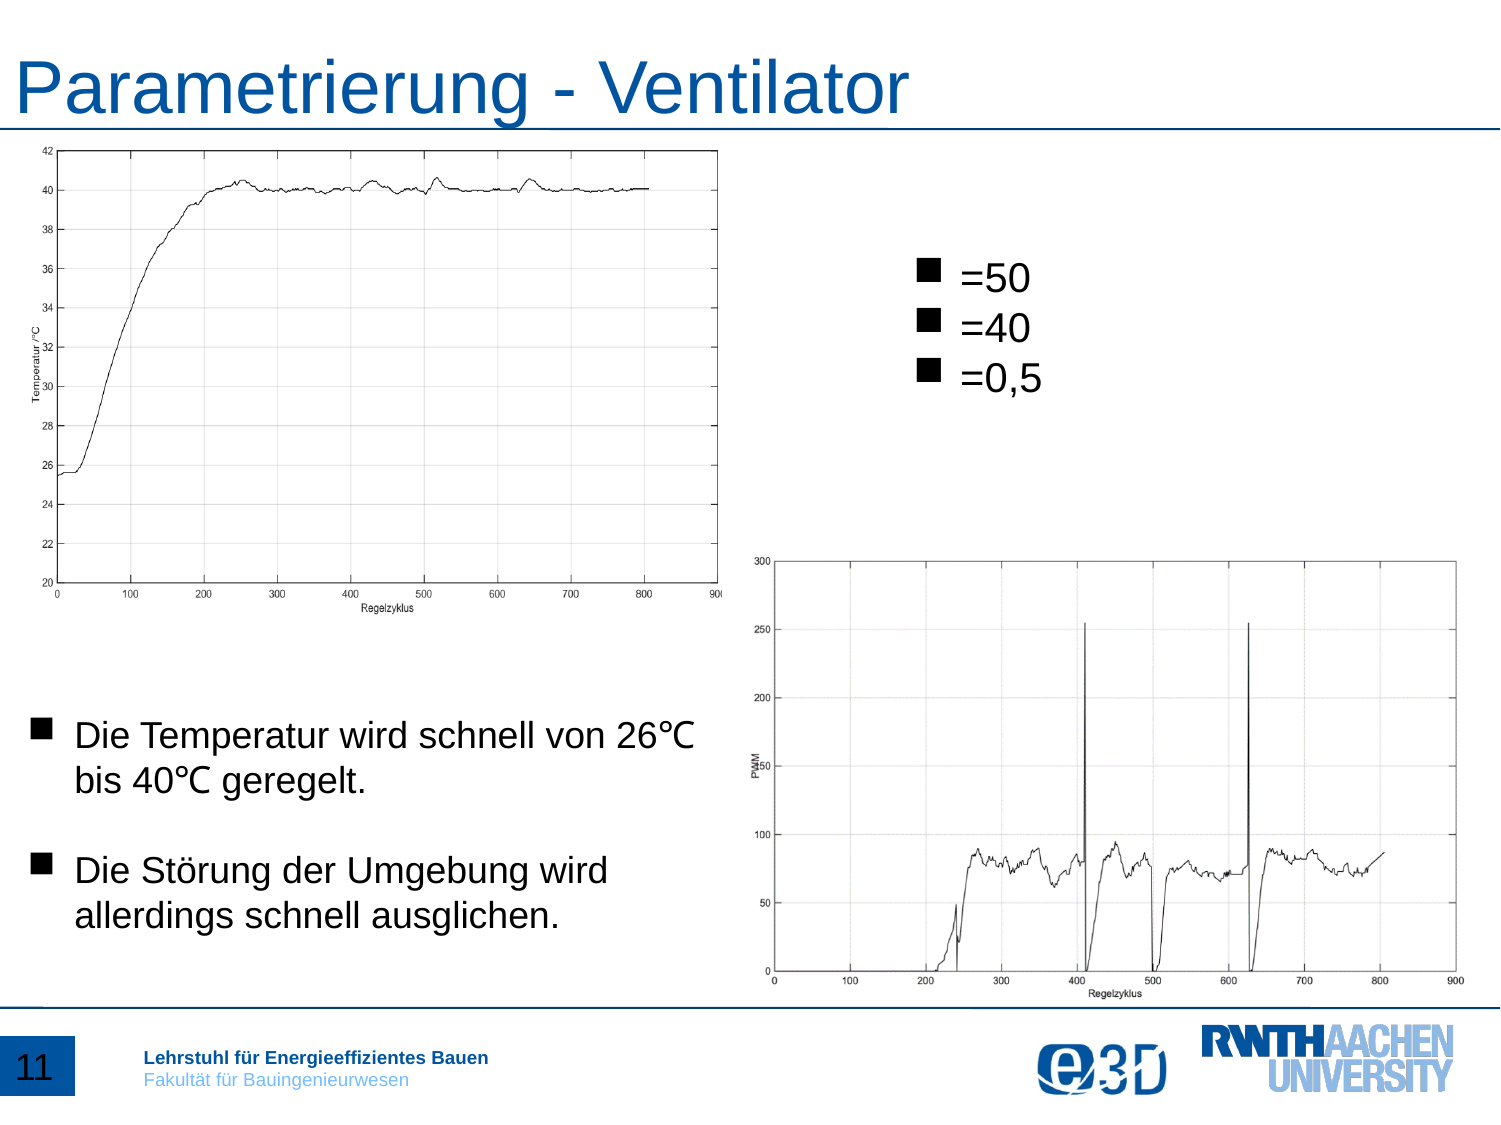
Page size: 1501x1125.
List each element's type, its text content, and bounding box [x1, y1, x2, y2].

title Parametrierung - Ventilator [0, 41, 1501, 173]
picture [1181, 1010, 1474, 1125]
text_box Die Temperatur wird schnell von 26℃ bis 40℃ geregelt. Die Störung der Umgebung wird allerdings schnell ausglichen. [12, 703, 722, 944]
picture [0, 112, 1501, 1007]
text_box 11 [0, 1036, 75, 1096]
picture [1037, 1038, 1167, 1098]
